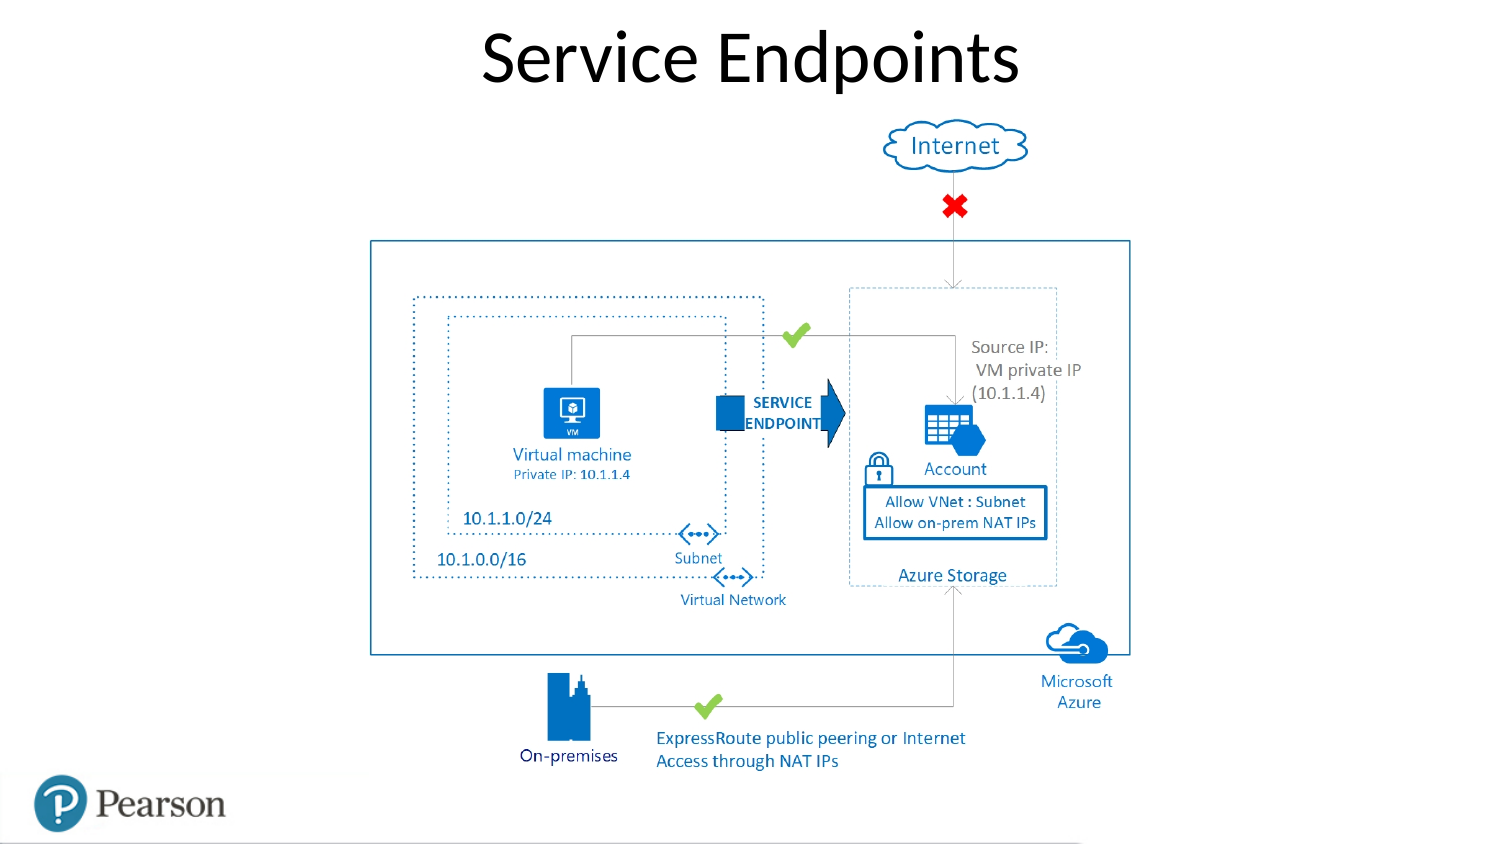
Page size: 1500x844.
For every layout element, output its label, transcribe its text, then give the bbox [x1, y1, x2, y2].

picture [0, 0, 1500, 844]
title Service Endpoints [132, 0, 1371, 92]
